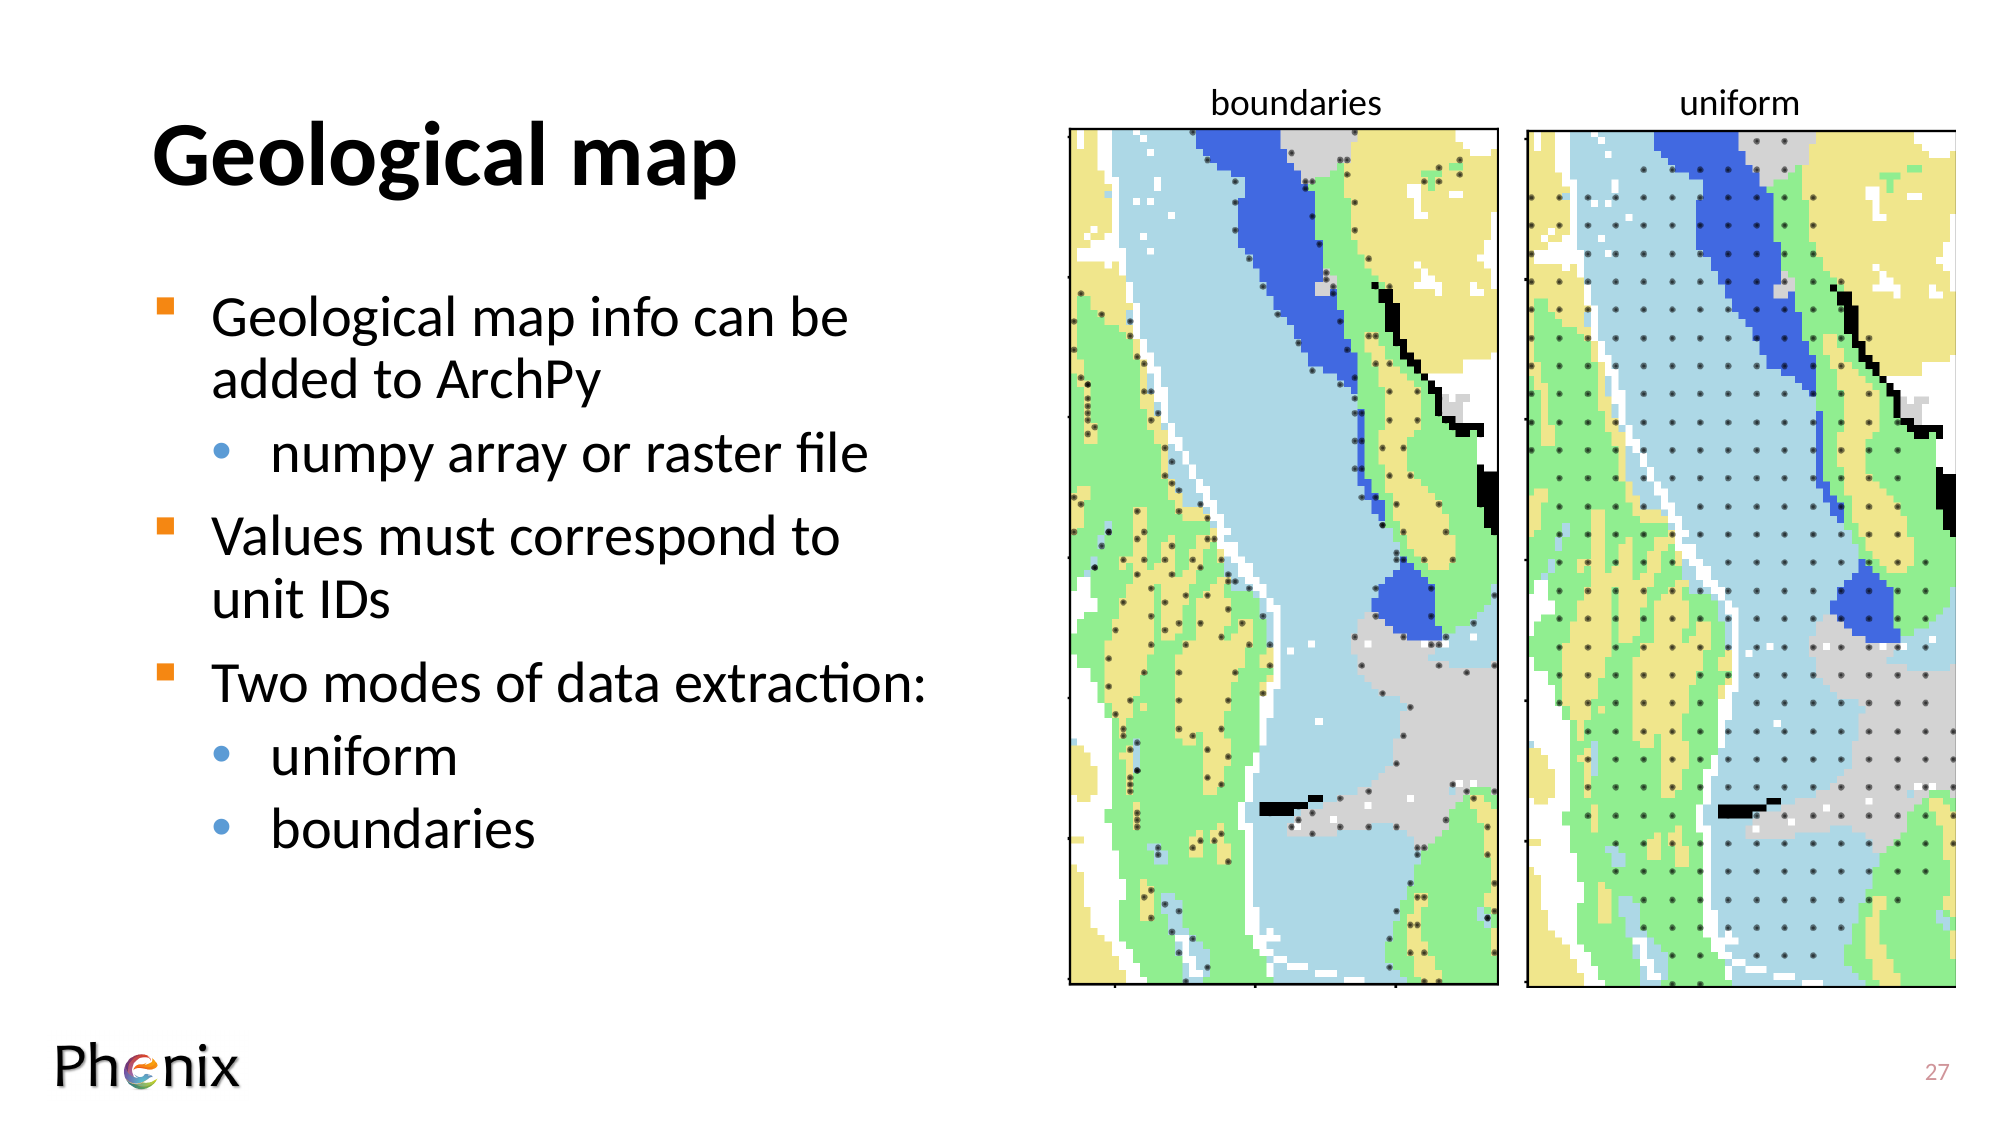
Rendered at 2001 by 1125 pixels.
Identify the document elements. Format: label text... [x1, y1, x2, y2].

slide_number 27 [1791, 1040, 1966, 1101]
title Geological map [137, 59, 1863, 253]
text_box boundaries [1195, 70, 1407, 127]
picture [1067, 127, 1499, 988]
list Geological map info can be added to ArchPy numpy array or raster file Values must correspond to unit IDs Two modes of data extraction: uniform boundaries [137, 278, 961, 1014]
picture [1524, 127, 1956, 988]
picture [47, 1030, 249, 1101]
text_box uniform [1664, 70, 1876, 127]
